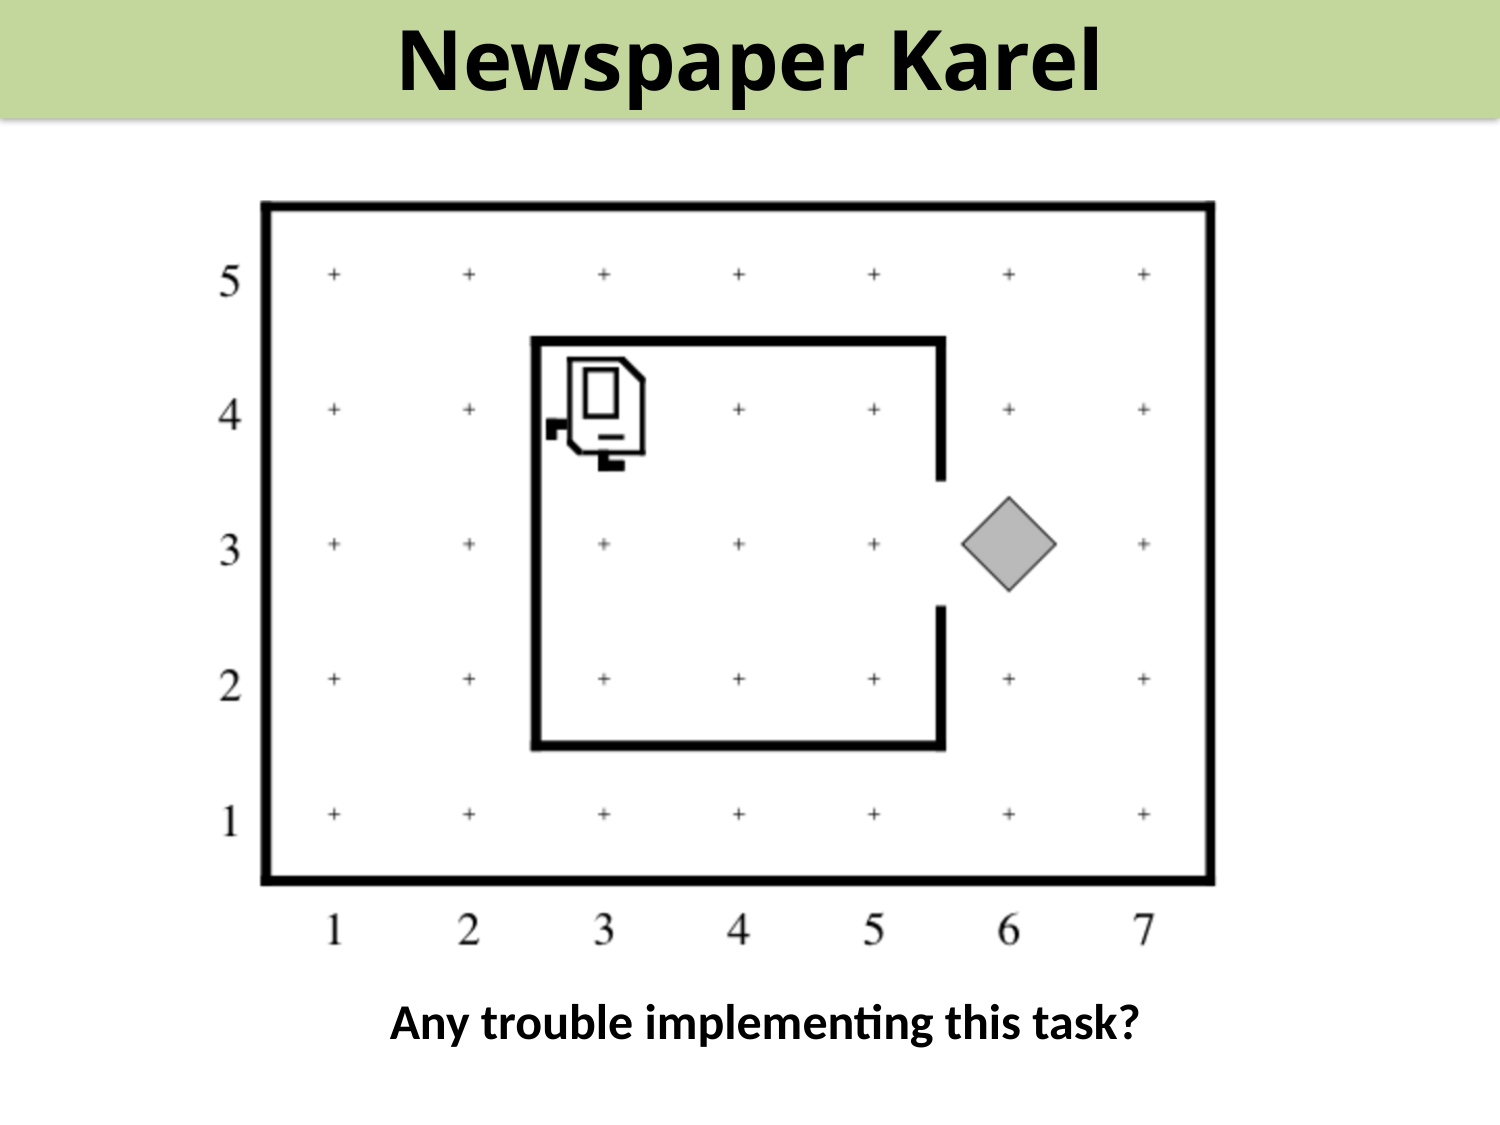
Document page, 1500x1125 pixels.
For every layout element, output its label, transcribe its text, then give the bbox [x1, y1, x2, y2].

text_box Newspaper Karel [0, 0, 1500, 122]
text_box Any trouble implementing this task? [375, 989, 1210, 1058]
picture [179, 165, 1261, 981]
